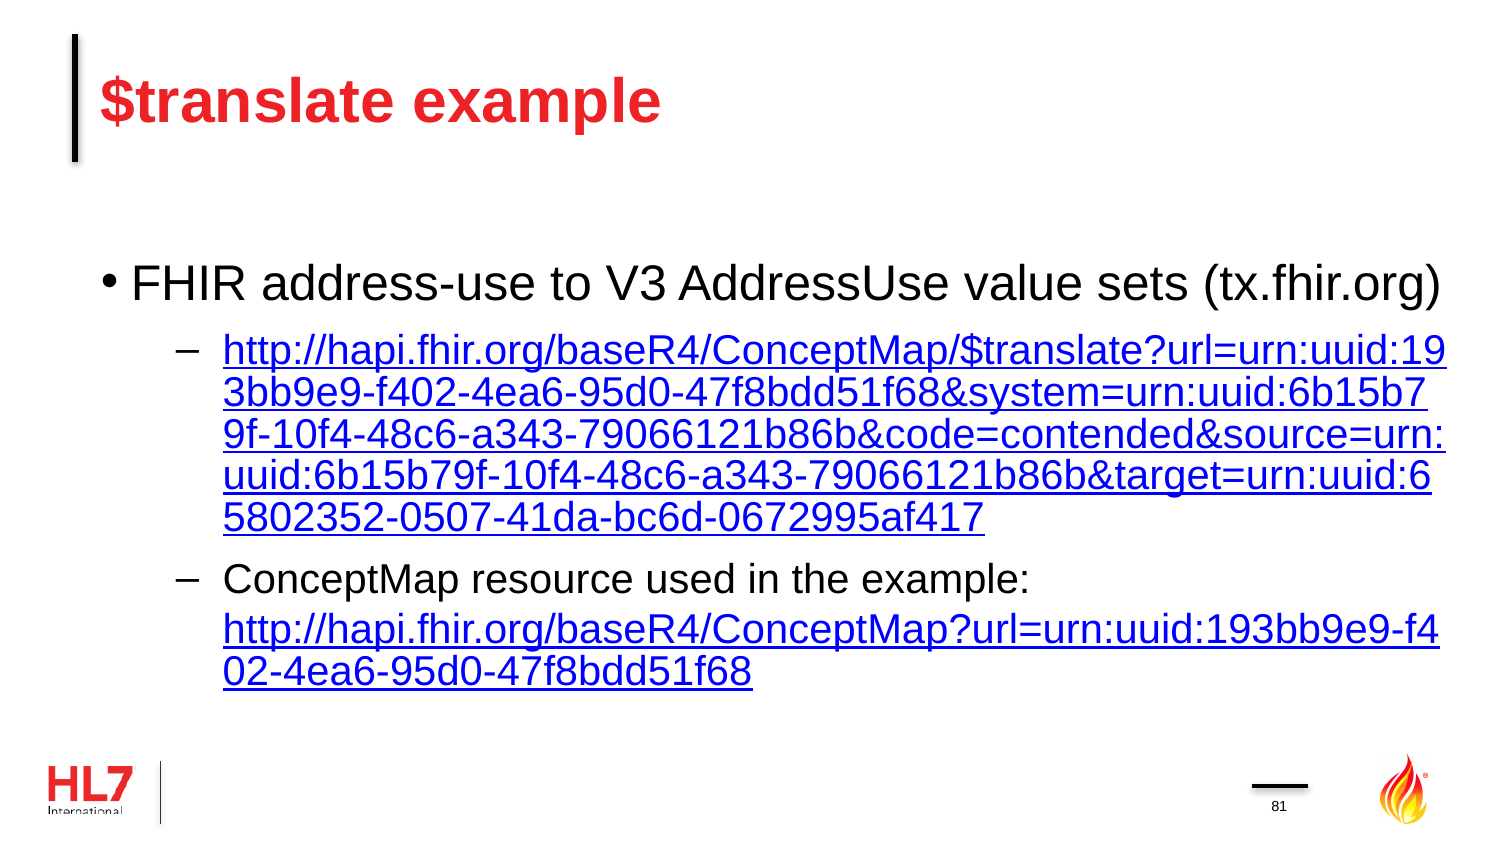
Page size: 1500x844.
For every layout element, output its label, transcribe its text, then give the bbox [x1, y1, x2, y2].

picture [1380, 753, 1428, 824]
title $translate example [100, 33, 1451, 163]
slide_number 81 [1257, 788, 1302, 815]
list FHIR address-use to V3 AddressUse value sets (tx.fhir.org) http://hapi.fhir.org/baseR4/ConceptMap/$translate?url=urn:uuid:193bb9e9-f402-4ea6-95d0-47f8bdd51f68&system=urn:uuid:6b15b79f-10f4-48c6-a343-79066121b86b&code=contended&source=urn:uuid:6b15b79f-10f4-48c6-a343-79066121b86b&target=urn:uuid:65802352-0507-41da-bc6d-0672995af417 ConceptMap resource used in the example: http://hapi.fhir.org/baseR4/ConceptMap?url=urn:uuid:193bb9e9-f402-4ea6-95d0-47f8bdd51f68 [100, 250, 1451, 731]
